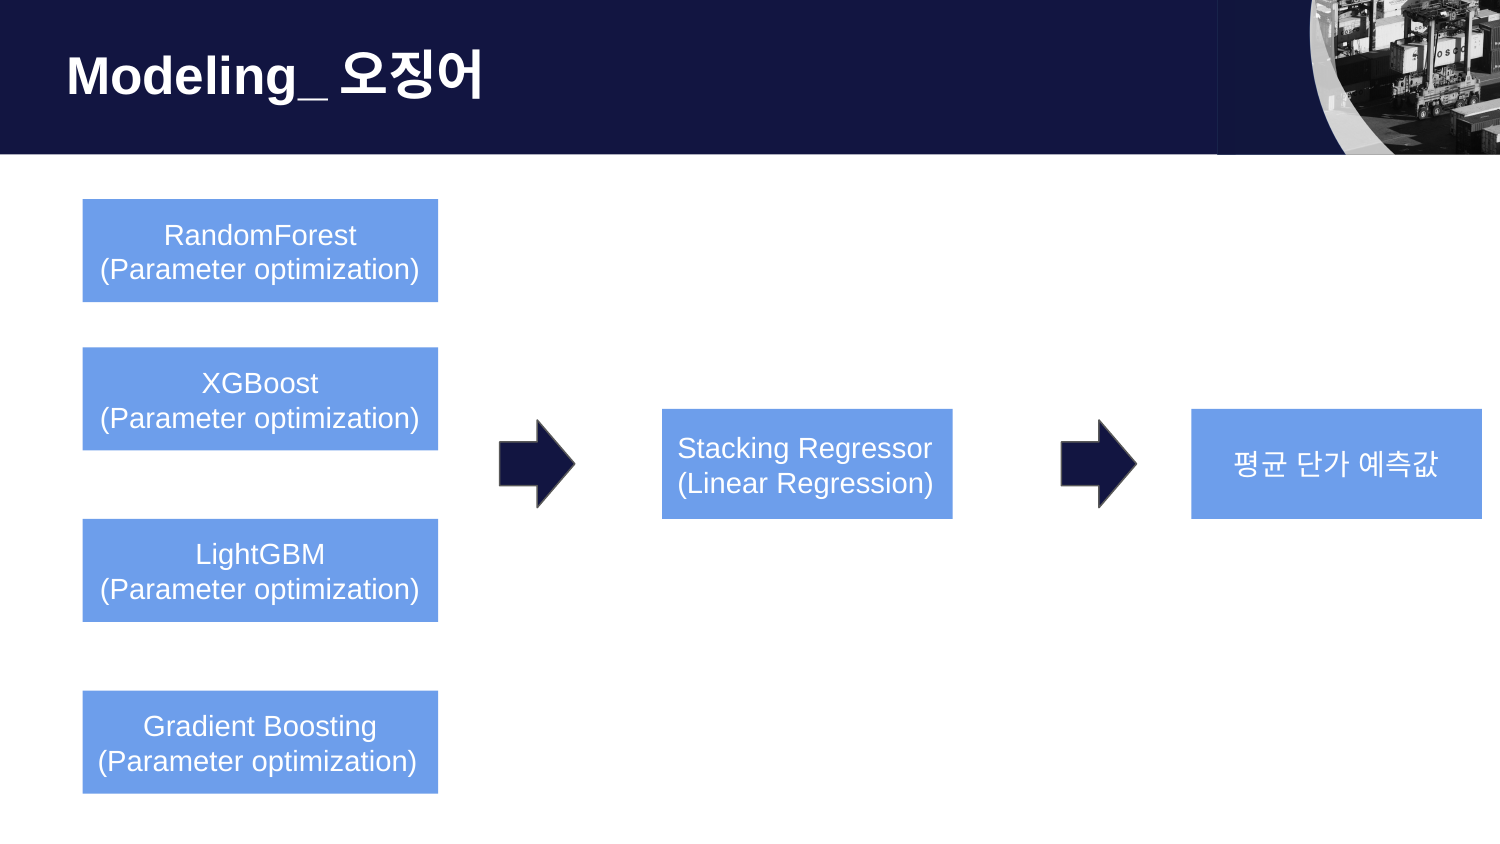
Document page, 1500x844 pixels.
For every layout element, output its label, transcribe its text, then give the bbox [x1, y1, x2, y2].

title Modeling_오징어 [51, 26, 1449, 121]
text_box Stacking Regressor (Linear Regression) [662, 408, 953, 519]
text_box [1061, 420, 1137, 508]
text_box XGBoost (Parameter optimization) [82, 347, 439, 451]
text_box LightGBM (Parameter optimization) [82, 518, 439, 622]
text_box RandomForest (Parameter optimization) [82, 199, 439, 303]
text_box 평균 단가 예측값 [1191, 408, 1482, 519]
text_box [499, 420, 575, 508]
picture [1217, 0, 1500, 155]
text_box Gradient Boosting (Parameter optimization) [82, 690, 439, 794]
